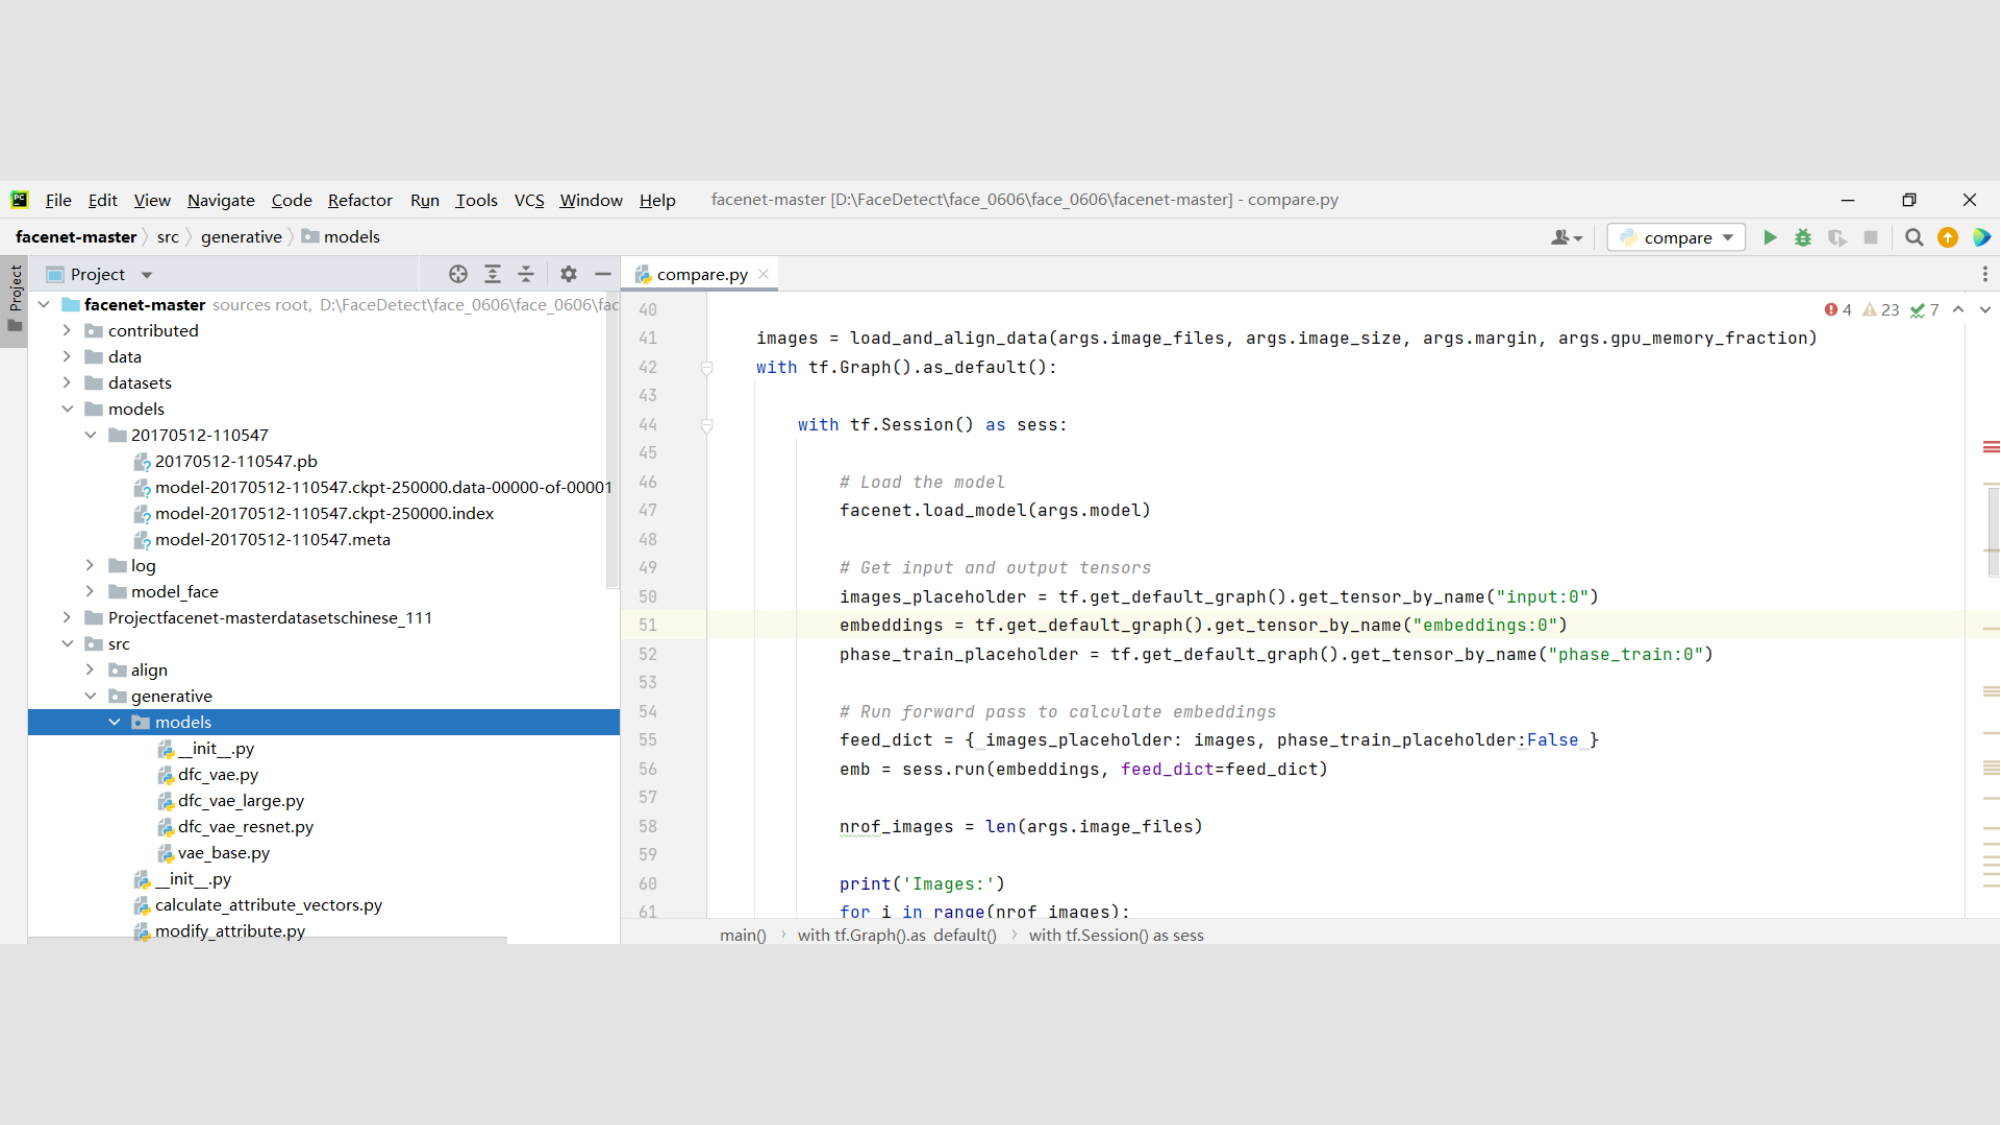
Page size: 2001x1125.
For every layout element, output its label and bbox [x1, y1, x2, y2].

picture [0, 181, 2000, 944]
